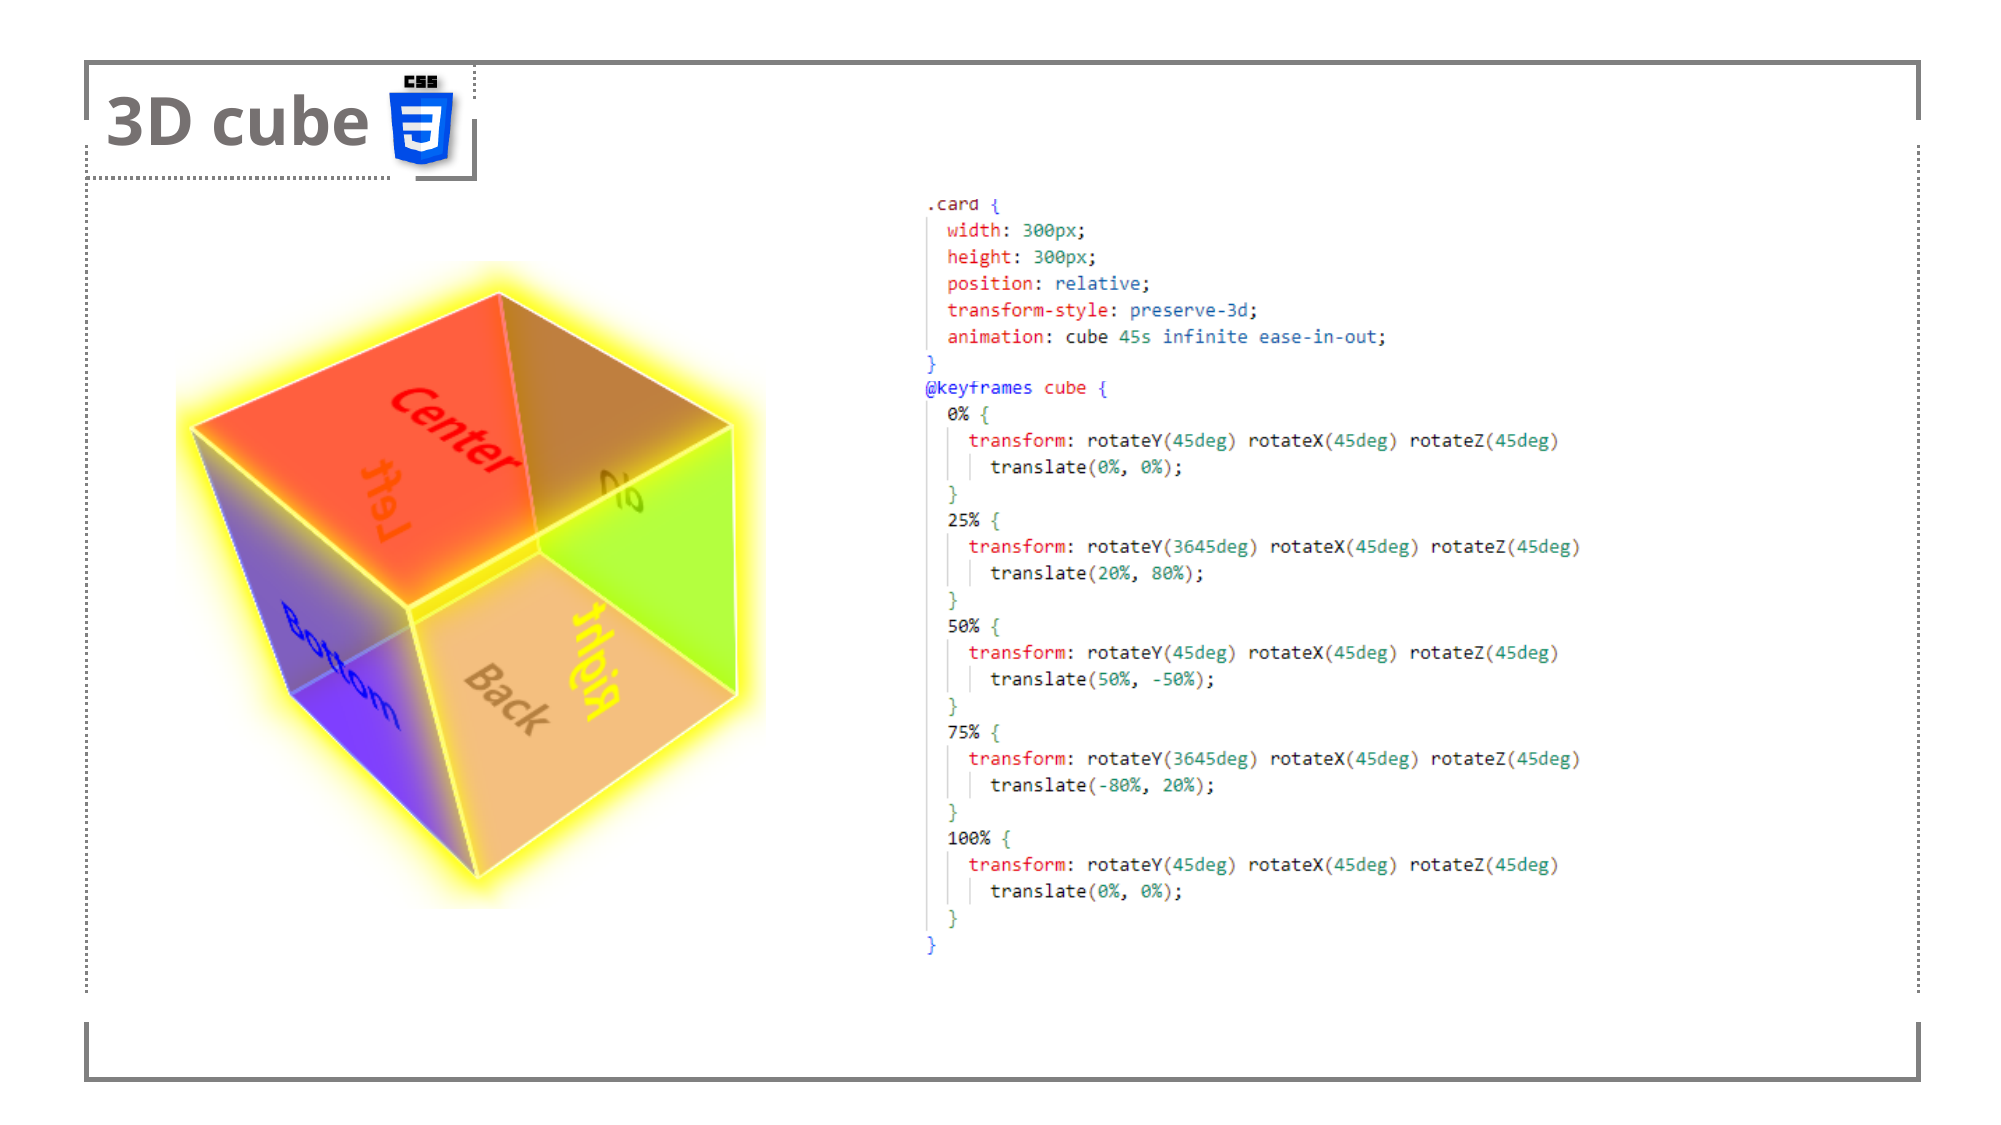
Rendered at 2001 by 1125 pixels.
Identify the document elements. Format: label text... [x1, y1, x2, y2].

text_box [86, 1022, 1919, 1080]
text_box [922, 199, 1599, 960]
text_box [86, 62, 1919, 121]
text_box [390, 74, 467, 166]
text_box 3D cube [92, 71, 390, 166]
picture [175, 261, 766, 909]
